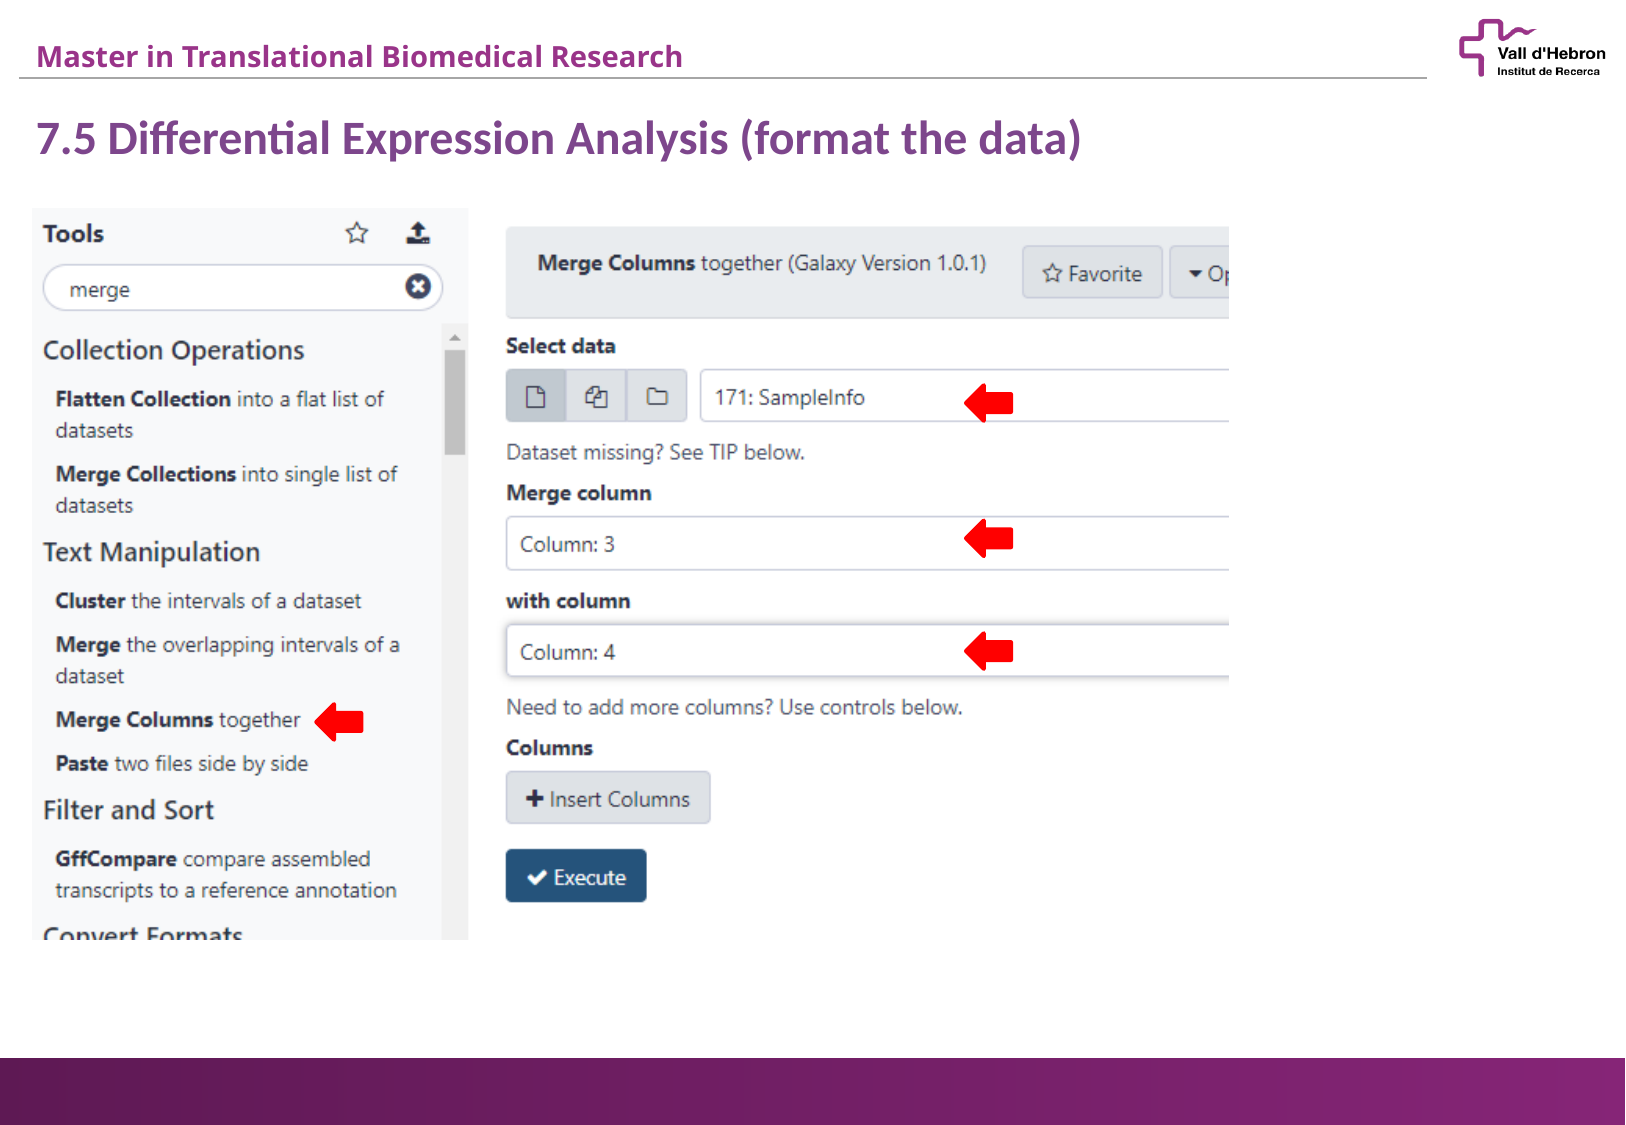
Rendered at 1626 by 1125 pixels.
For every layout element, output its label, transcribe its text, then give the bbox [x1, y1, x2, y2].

text_box 7.5 Differential Expression Analysis (format the data) [21, 99, 1439, 172]
picture [32, 207, 1229, 940]
picture [1458, 18, 1606, 77]
